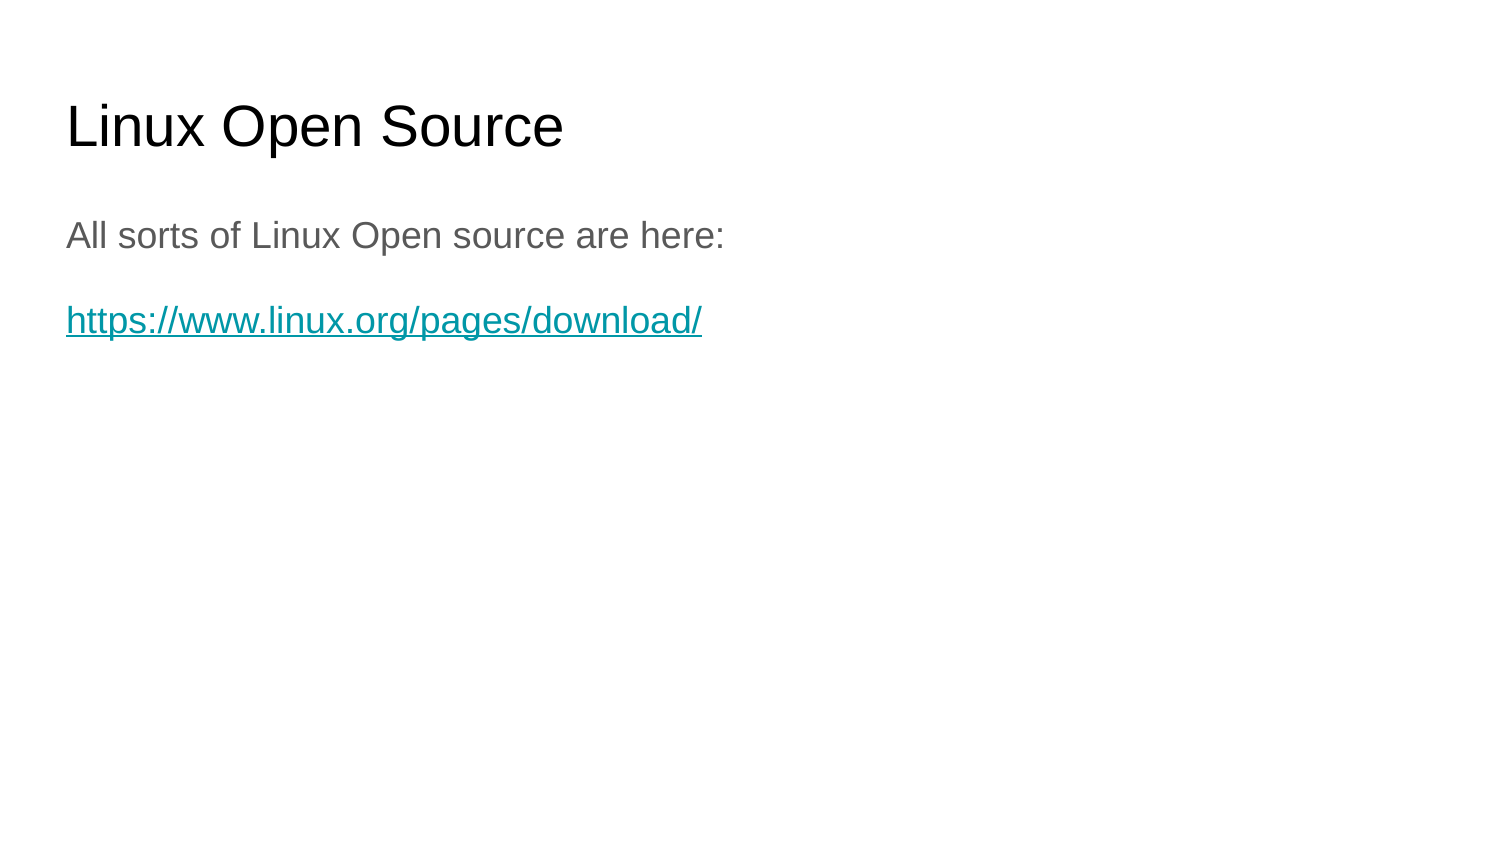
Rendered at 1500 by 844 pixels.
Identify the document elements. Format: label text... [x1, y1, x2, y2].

list All sorts of Linux Open source are here: https://www.linux.org/pages/download/ [51, 189, 1449, 750]
title Linux Open Source [51, 72, 1449, 167]
